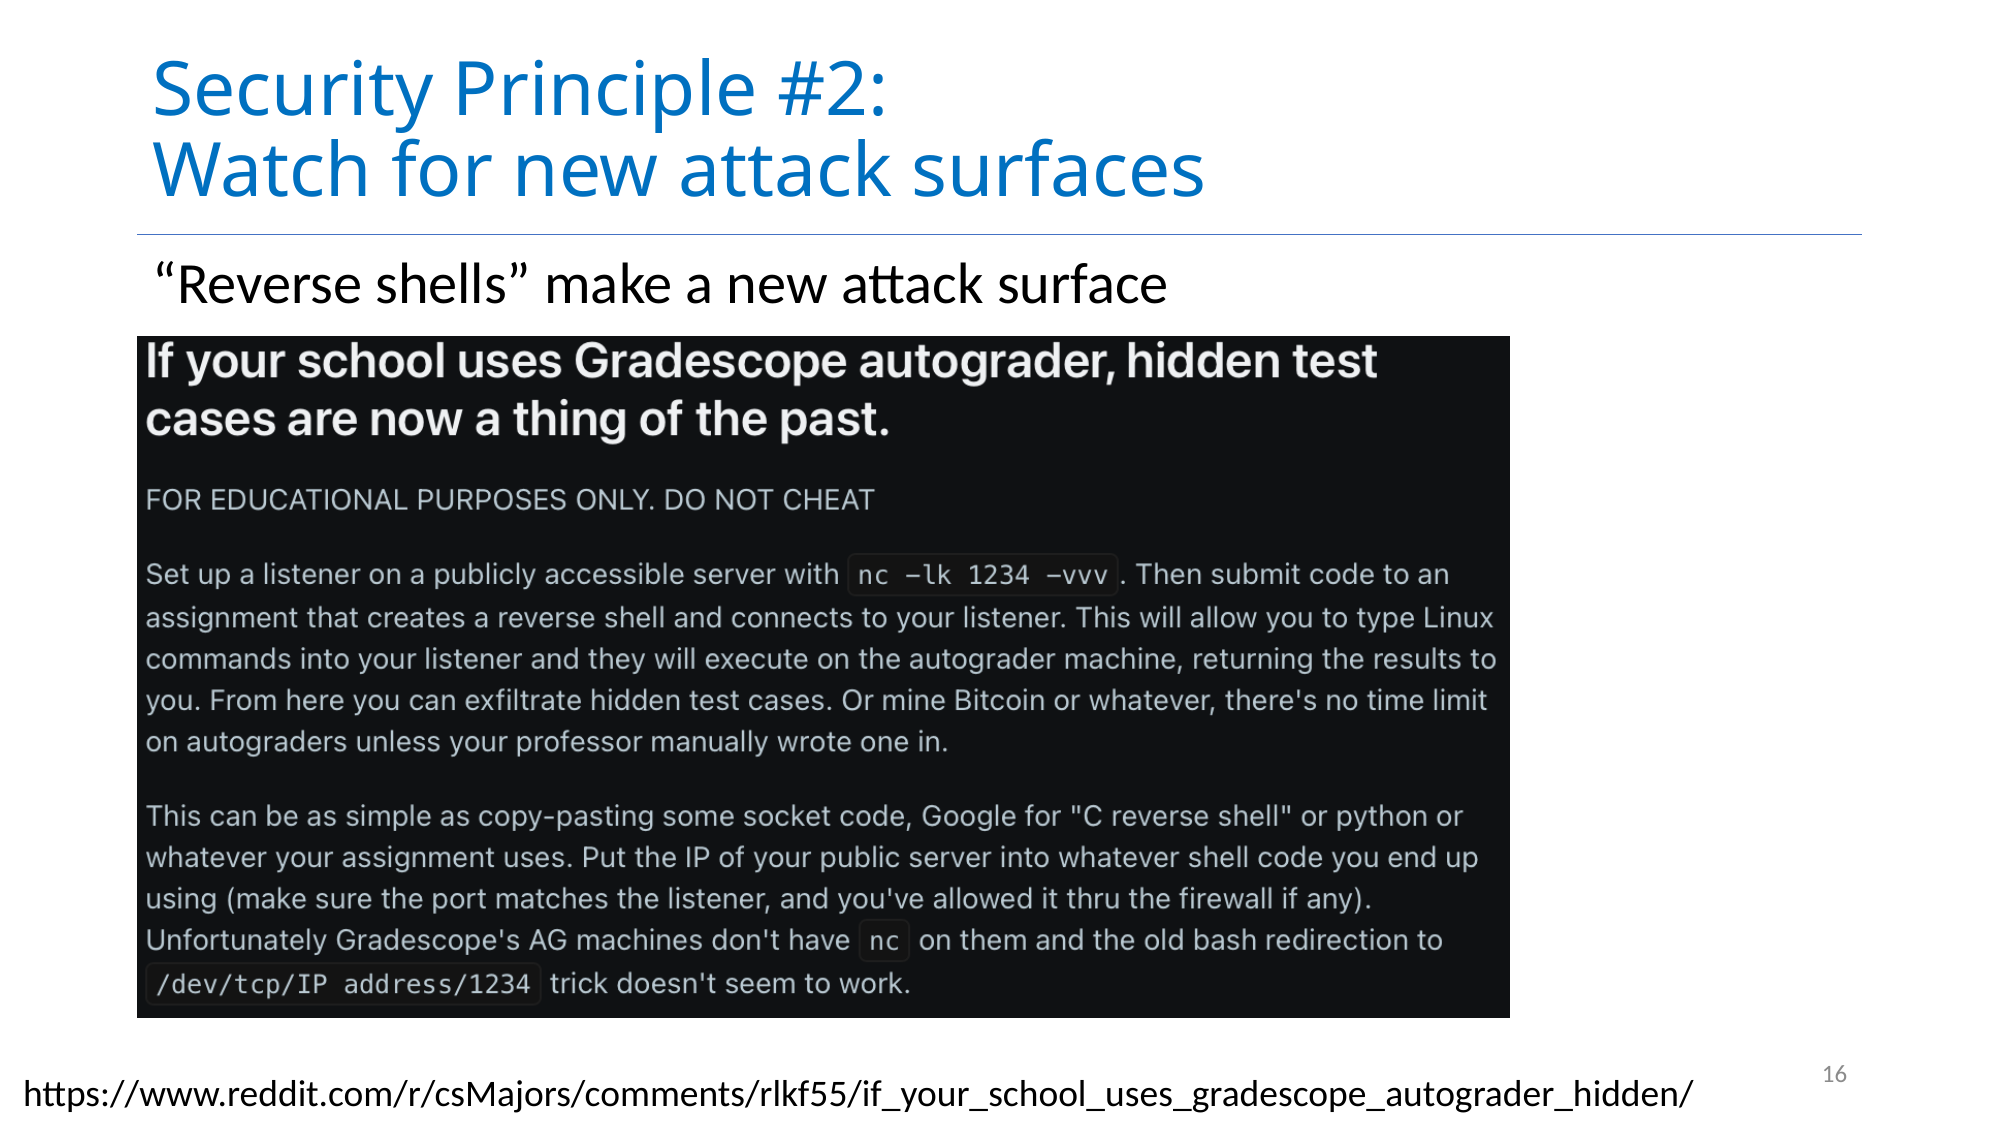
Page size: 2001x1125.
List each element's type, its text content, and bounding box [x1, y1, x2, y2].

title Security Principle #2: Watch for new attack surfaces [137, 3, 1863, 221]
picture [137, 336, 1510, 1018]
list “Reverse shells” make a new attack surface [137, 246, 1650, 960]
text_box https://www.reddit.com/r/csMajors/comments/rlkf55/if_your_school_uses_gradescope_autograder_hidden/ [8, 1061, 1779, 1122]
slide_number 16 [1412, 1042, 1863, 1103]
